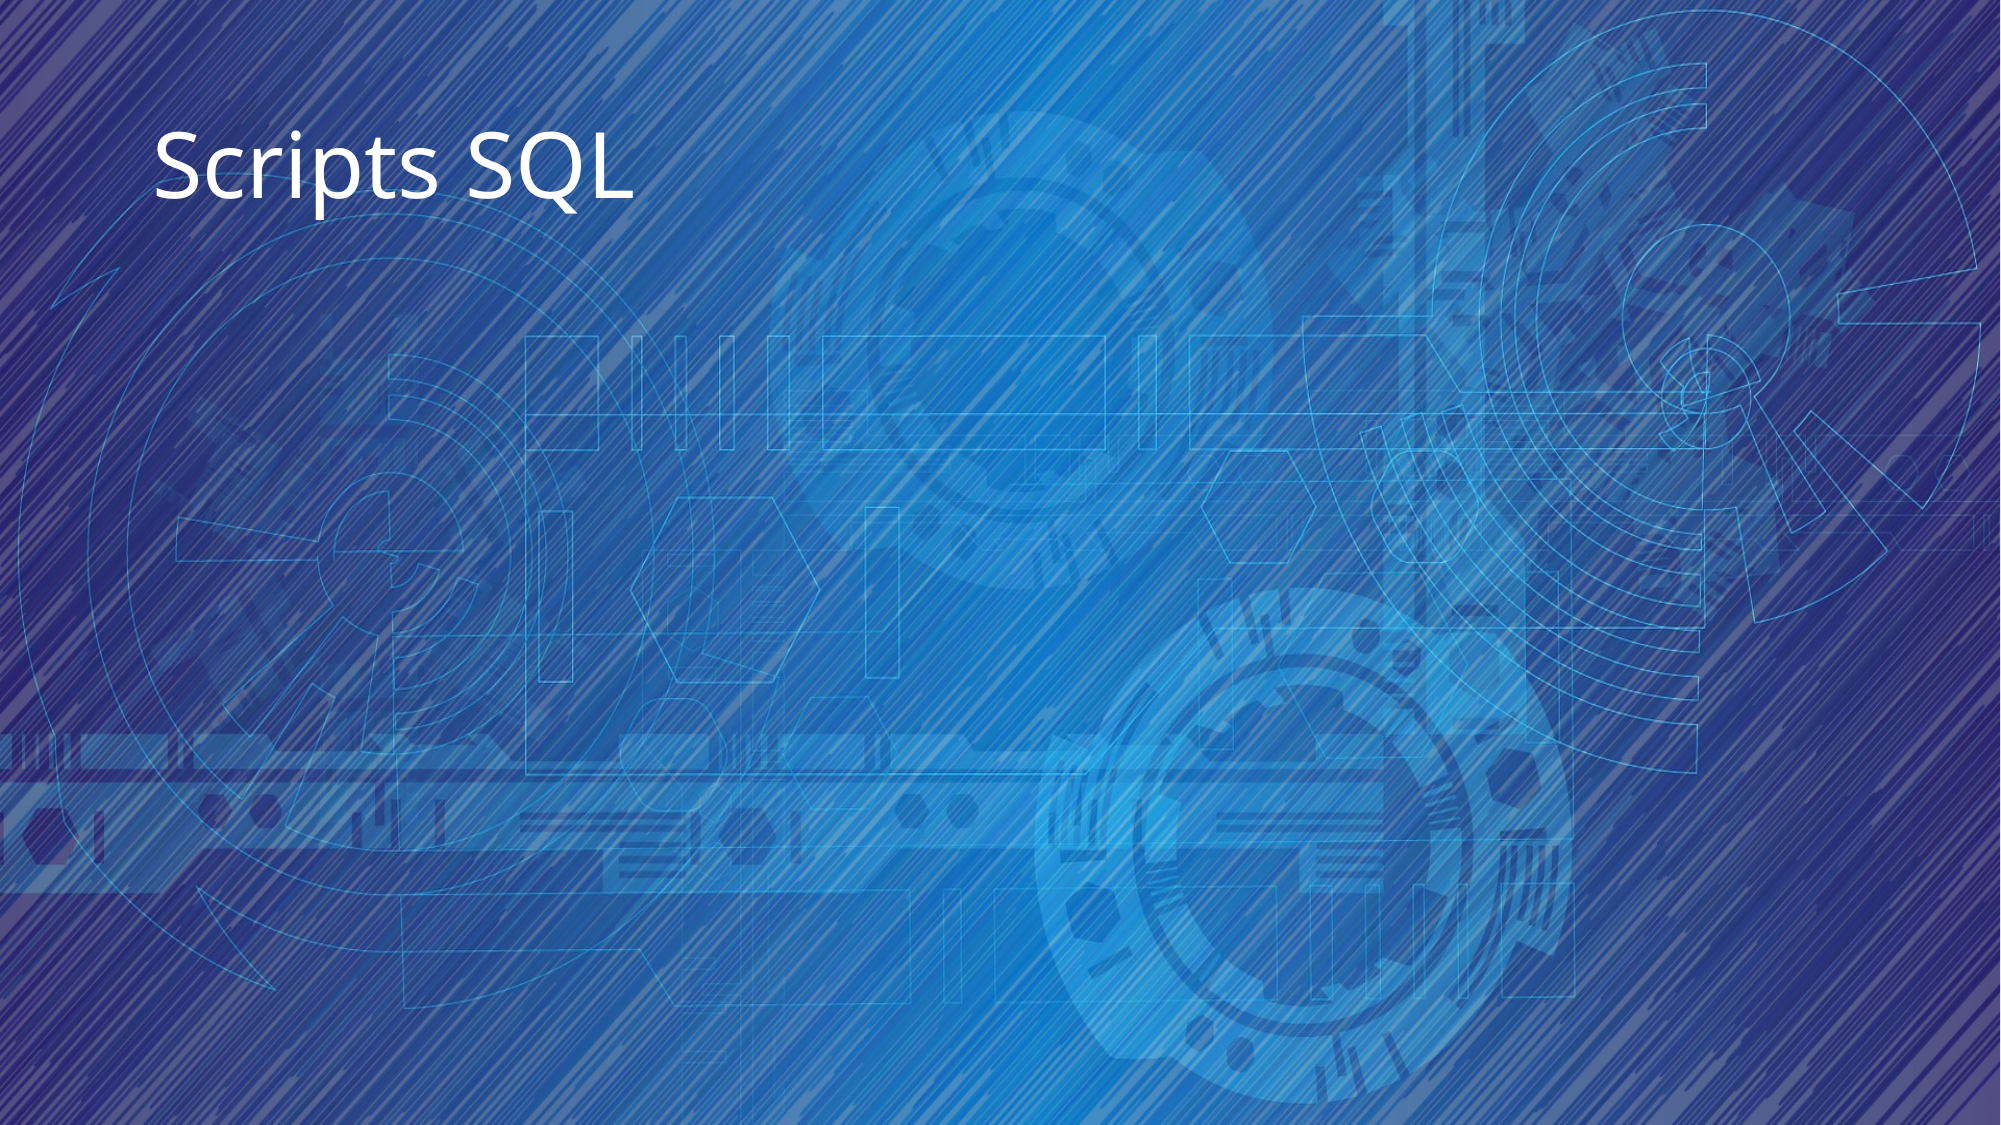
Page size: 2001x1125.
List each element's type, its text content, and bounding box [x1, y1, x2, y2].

title Scripts SQL [137, 59, 1863, 278]
picture [0, 0, 2001, 1125]
